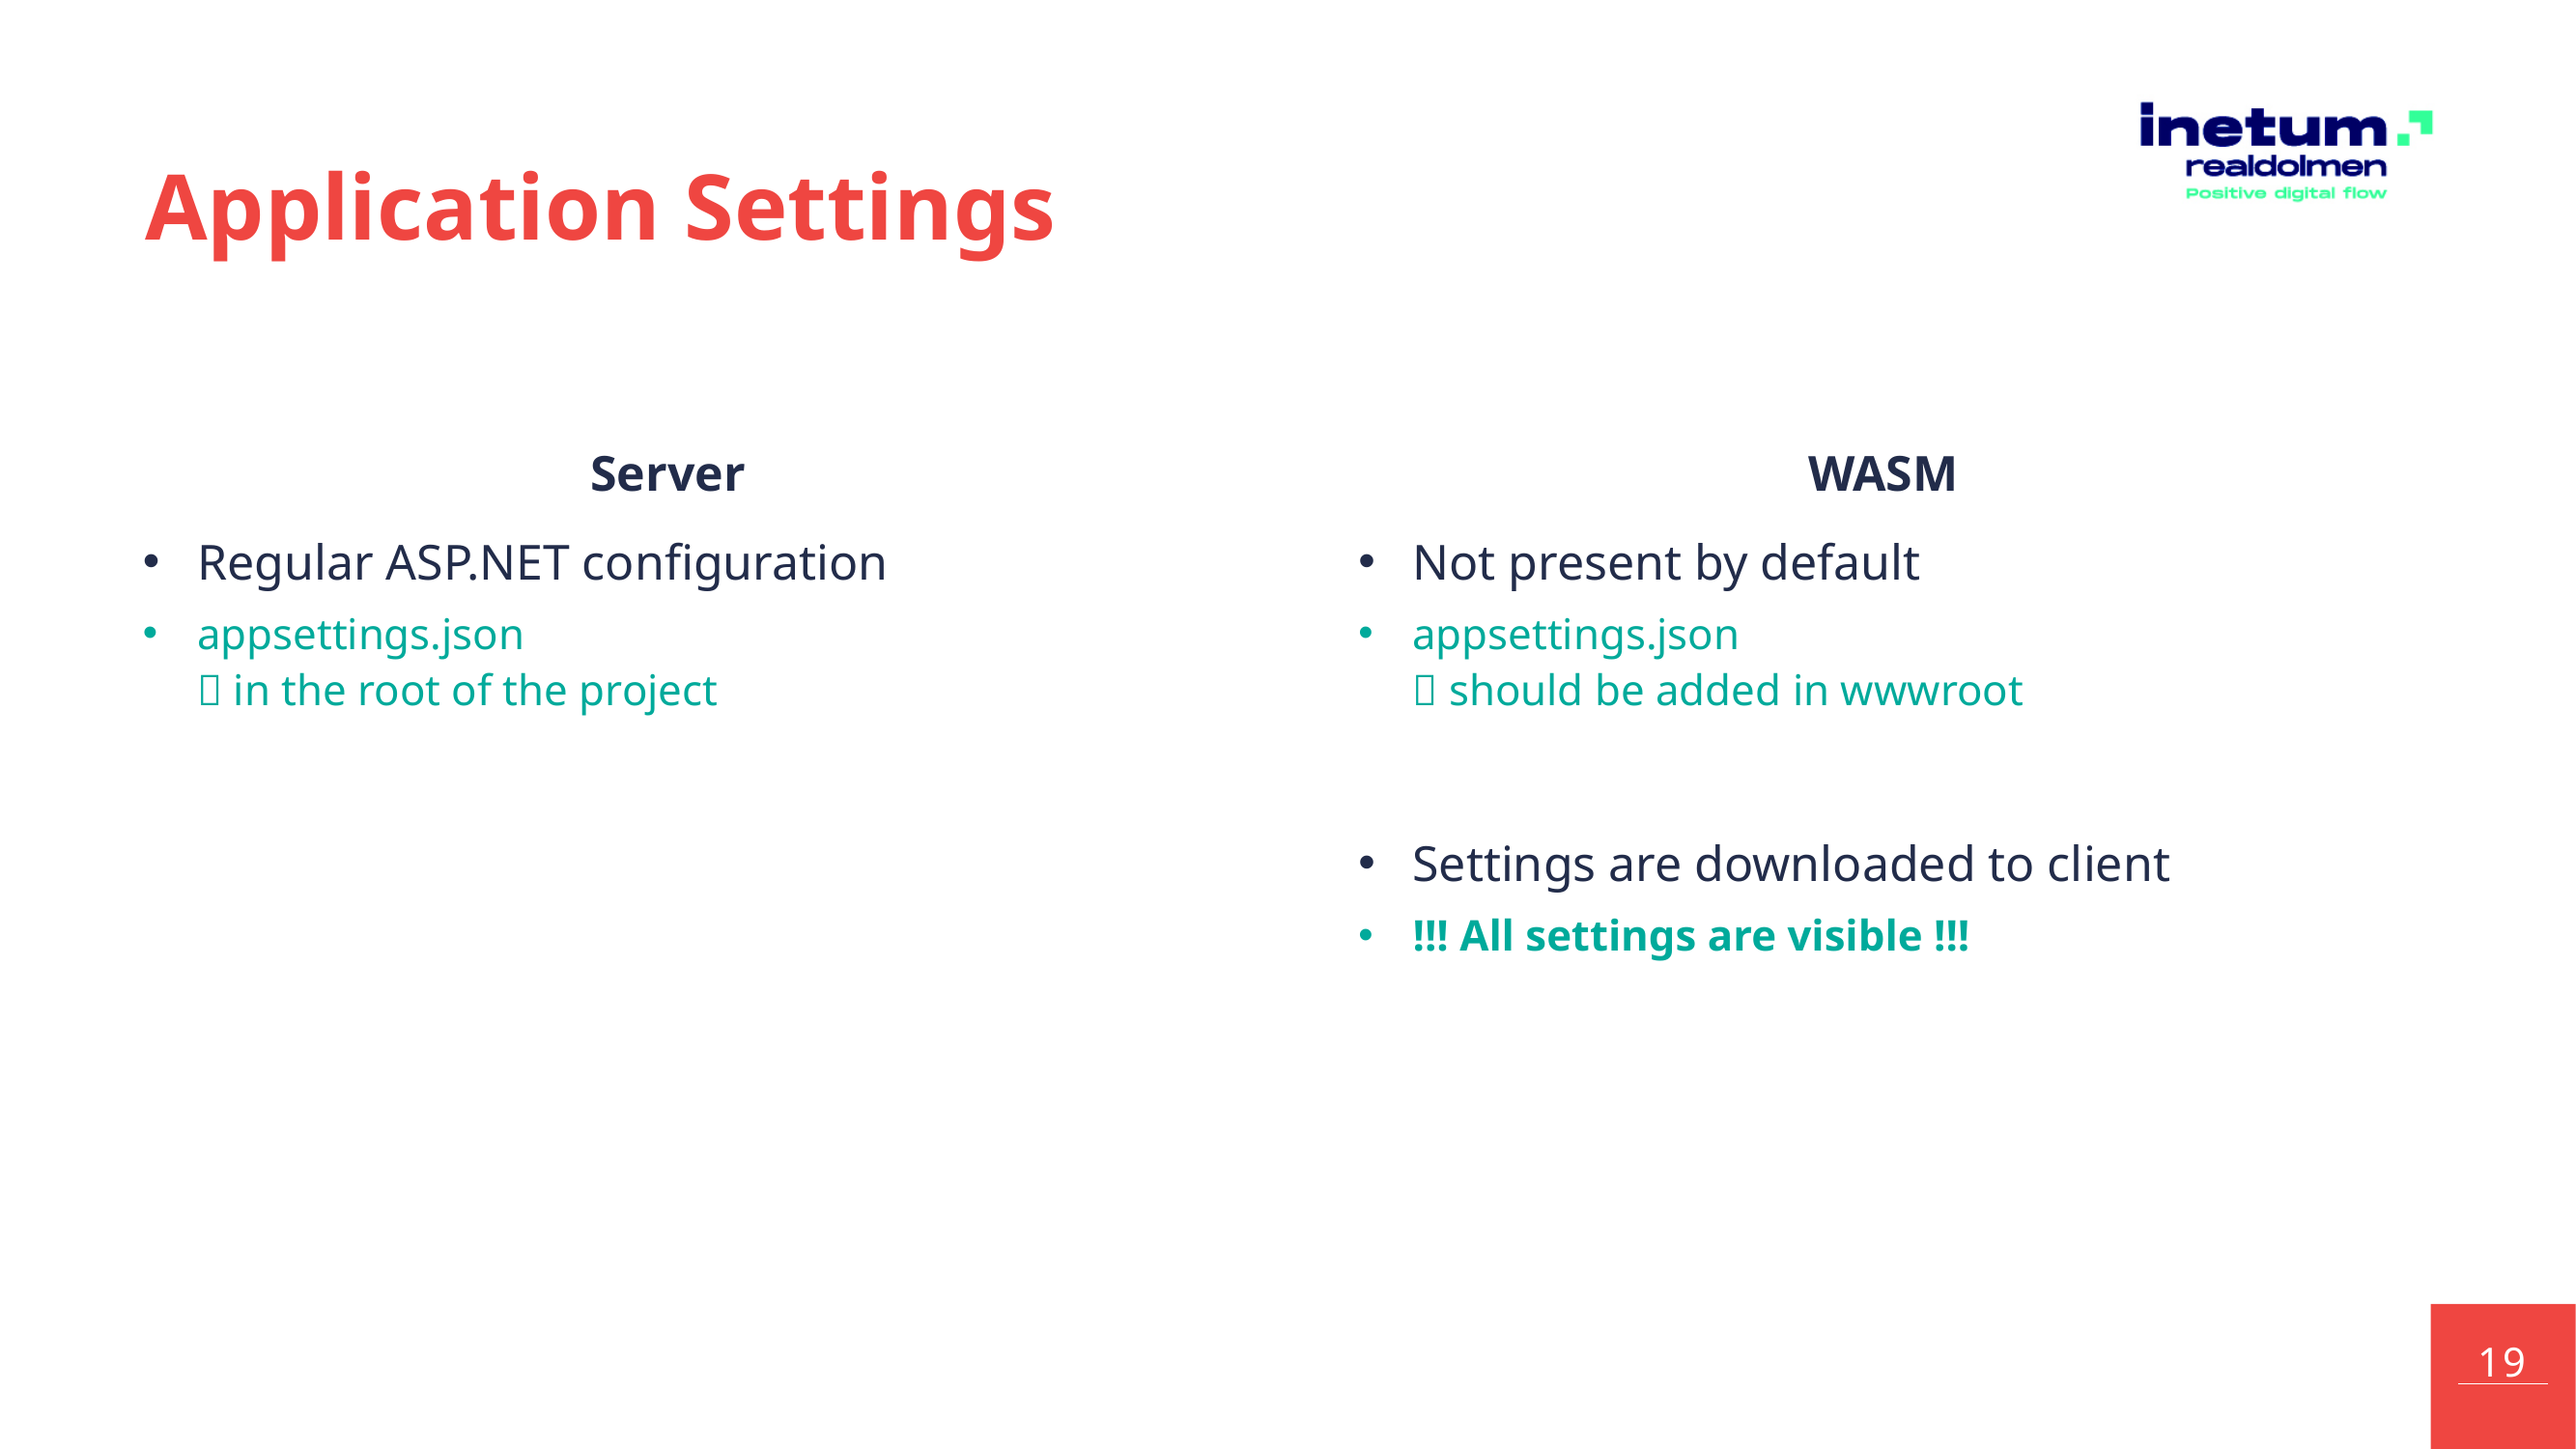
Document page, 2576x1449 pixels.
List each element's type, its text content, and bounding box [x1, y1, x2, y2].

list Server Regular ASP.NET configuration appsettings.json  in the root of the project [142, 420, 1194, 711]
title Application Settings [142, 147, 2109, 260]
list WASM Not present by default appsettings.json  should be added in wwwroot Settings are downloaded to client !!! All settings are visible !!! [1358, 420, 2409, 957]
picture [2118, 68, 2457, 218]
